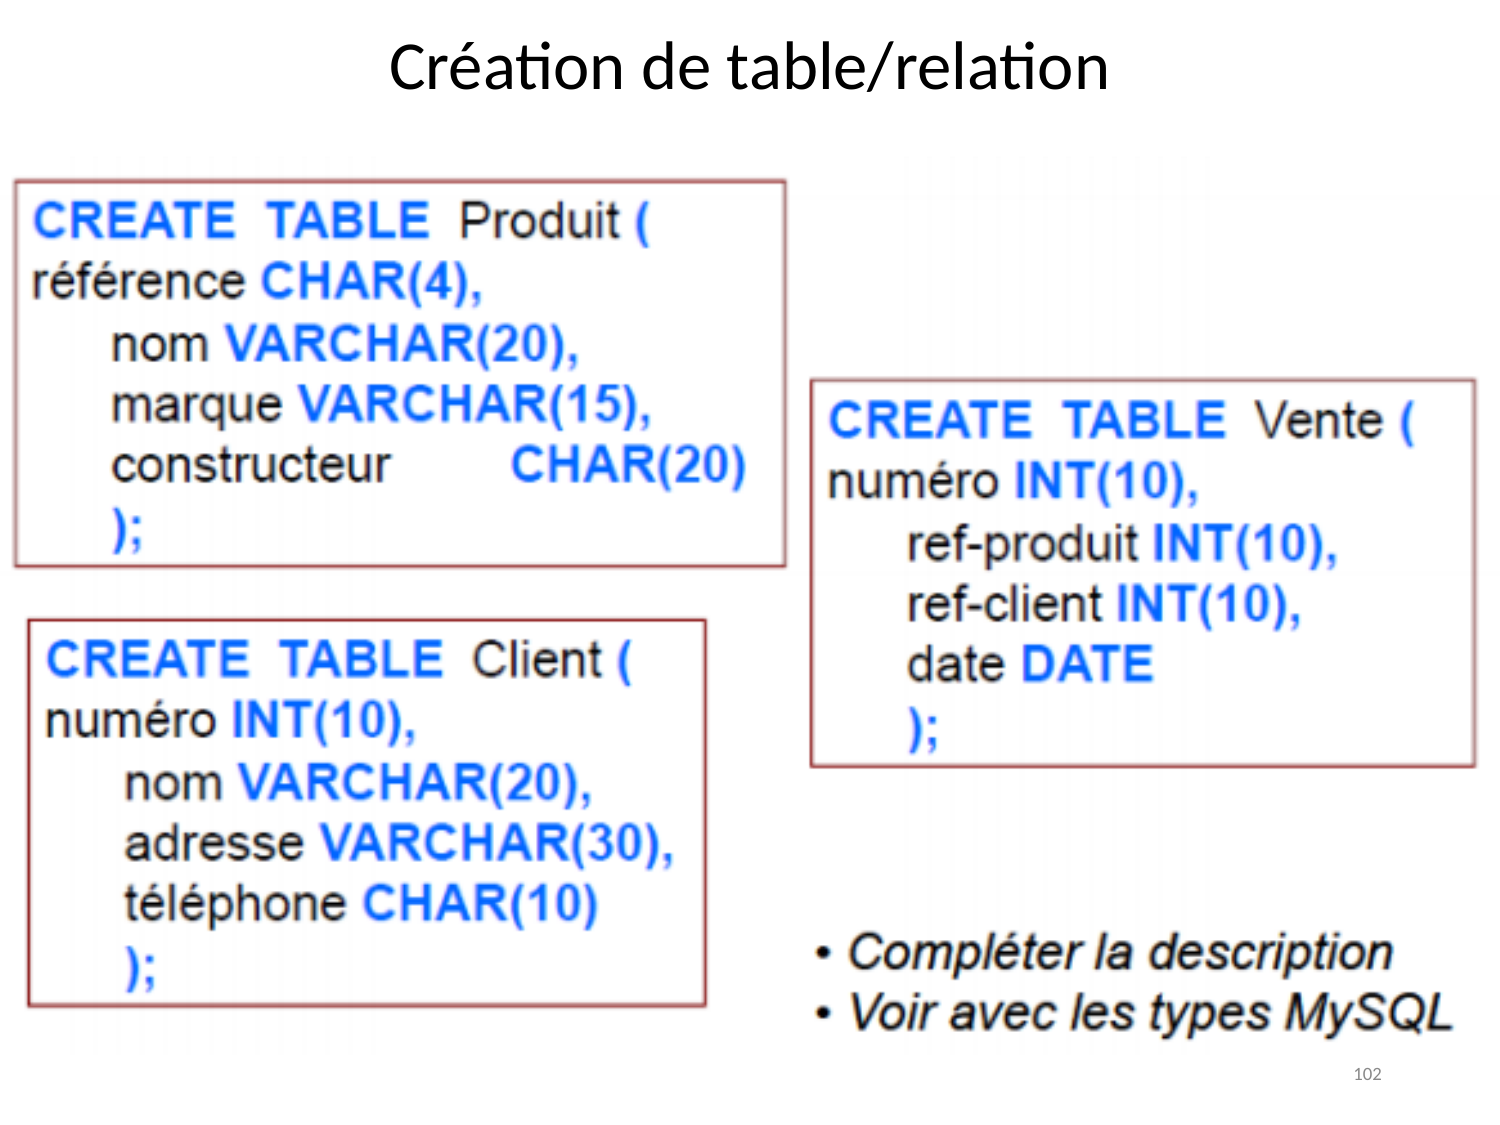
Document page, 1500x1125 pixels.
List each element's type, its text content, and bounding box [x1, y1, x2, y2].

picture [0, 156, 1500, 1056]
text_box 102 [1059, 1063, 1397, 1103]
title Création de table/relation [103, 10, 1397, 126]
